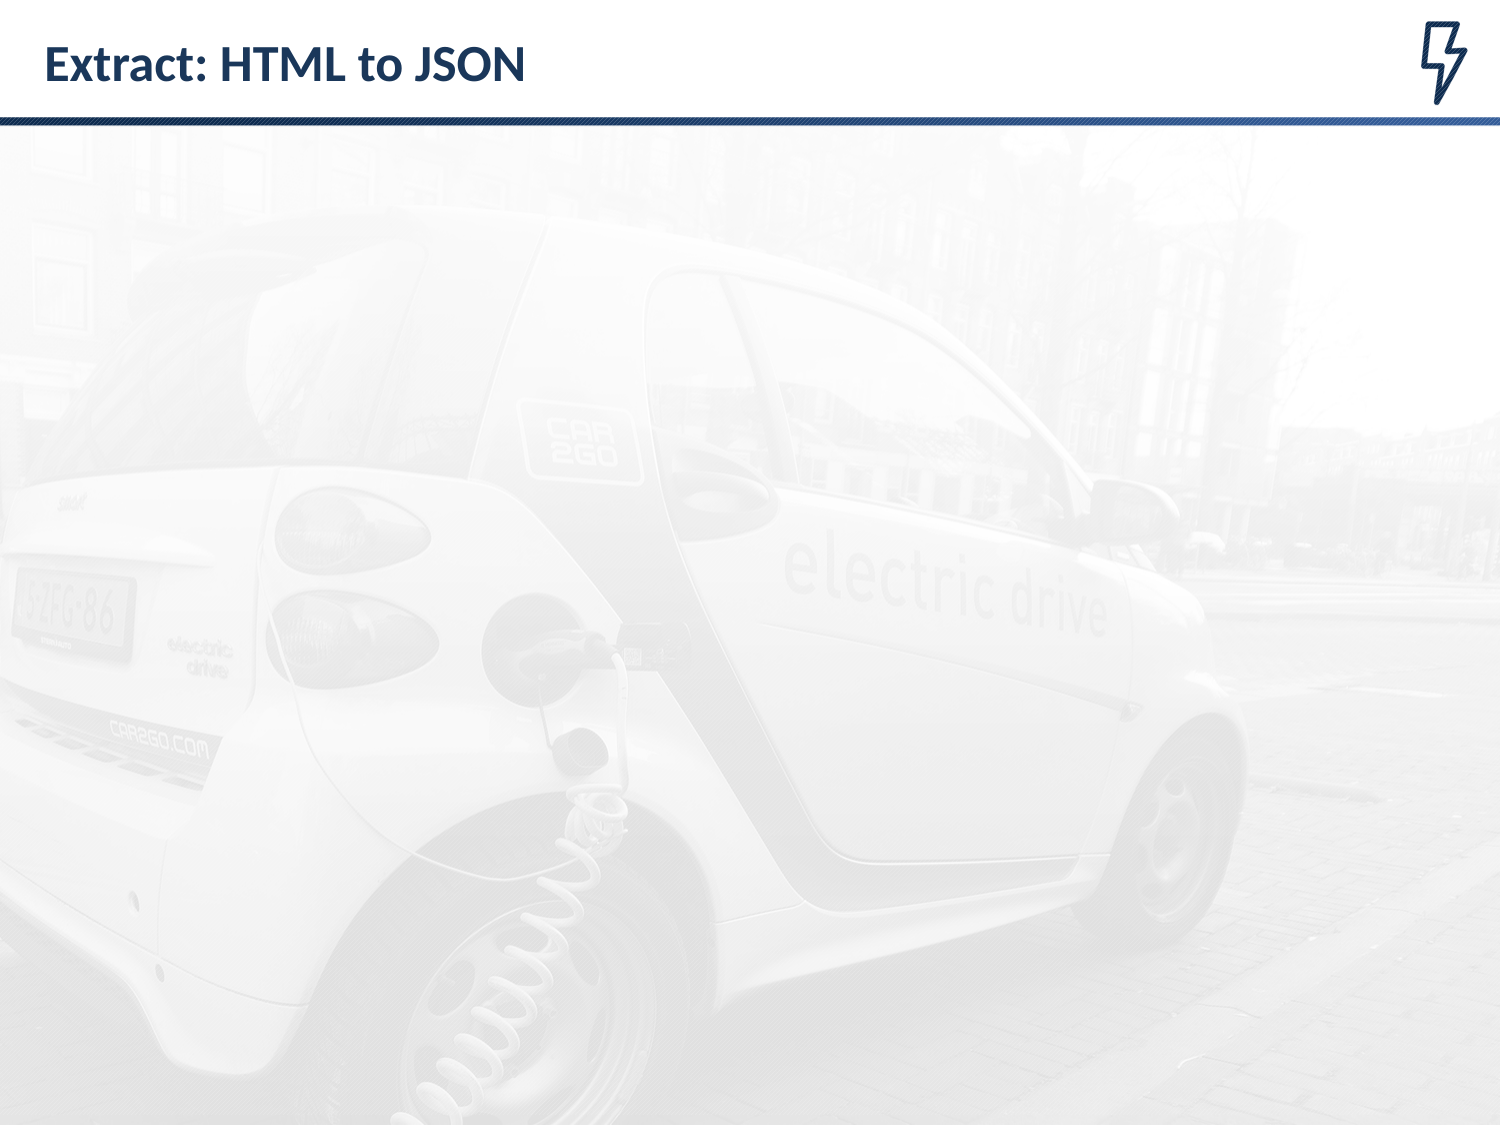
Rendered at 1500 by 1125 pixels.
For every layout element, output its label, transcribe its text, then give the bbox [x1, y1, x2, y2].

title Extract: HTML to JSON [29, 0, 1287, 127]
picture [0, 0, 1500, 1125]
